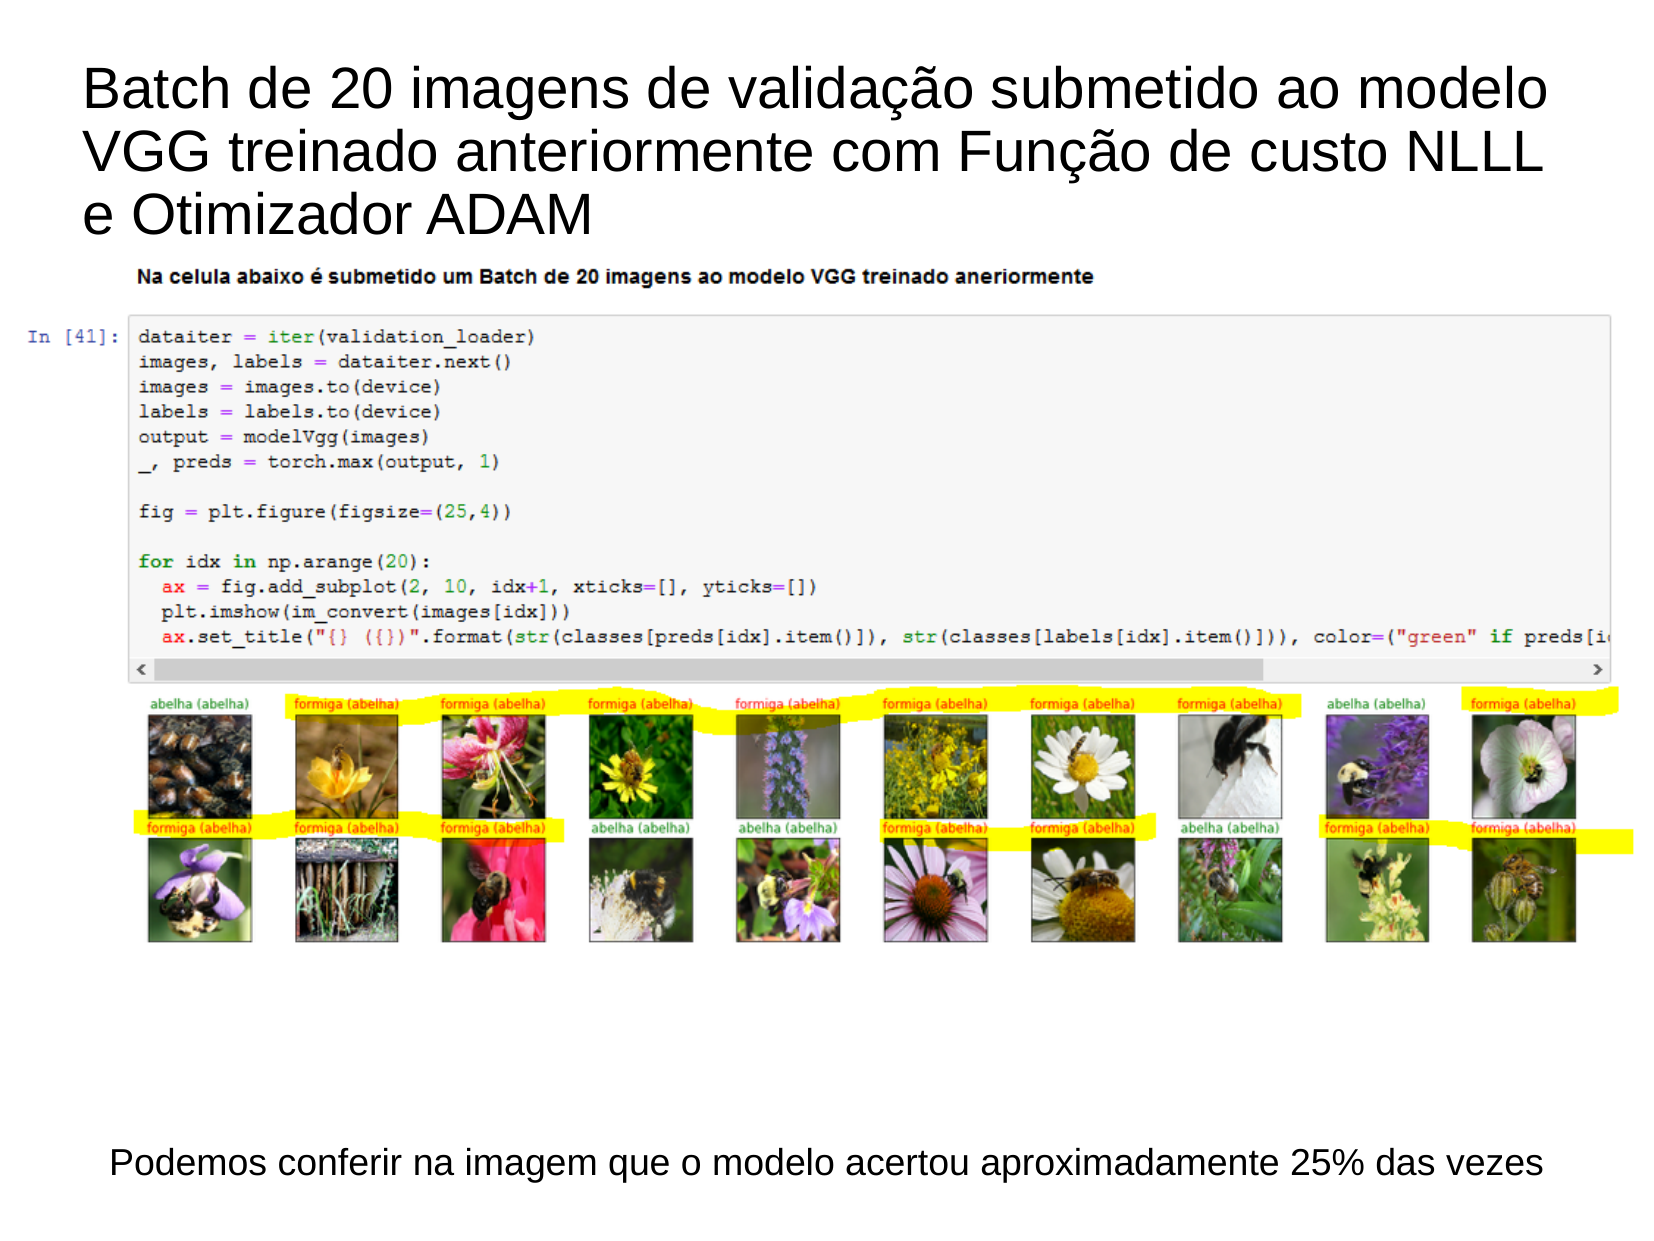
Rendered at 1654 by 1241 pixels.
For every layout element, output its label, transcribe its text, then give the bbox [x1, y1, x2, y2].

title Batch de 20 imagens de validação submetido ao modelo VGG treinado anteriormente com Função de custo NLLL e Otimizador ADAM [82, 49, 1571, 253]
text_box Podemos conferir na imagem que o modelo acertou aproximadamente 25% das vezes [94, 1130, 1559, 1190]
picture [18, 256, 1636, 969]
